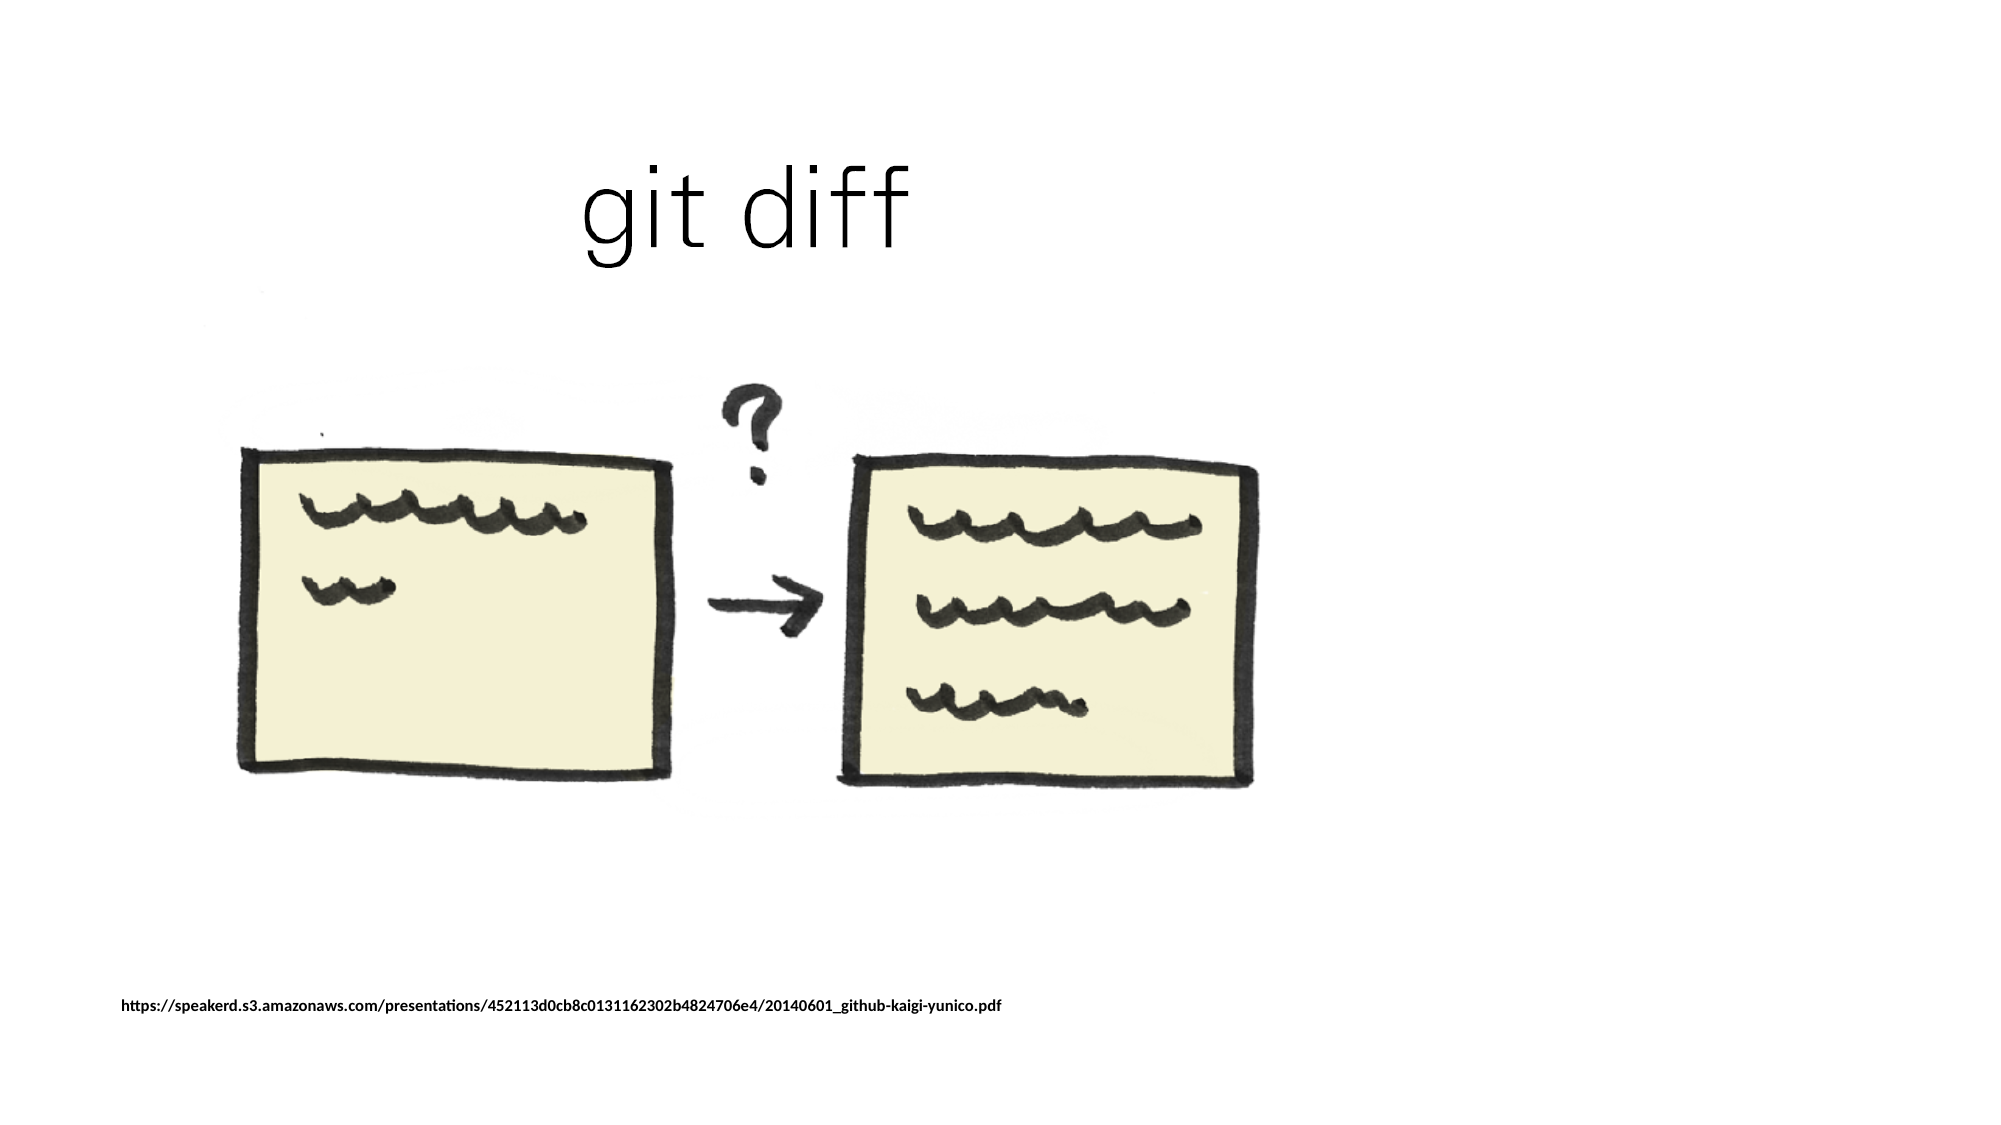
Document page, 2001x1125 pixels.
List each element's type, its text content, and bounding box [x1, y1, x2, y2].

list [146, 138, 1404, 853]
text_box https://speakerd.s3.amazonaws.com/presentations/452113d0cb8c0131162302b4824706e4/20140601_github-kaigi-yunico.pdf [106, 987, 2000, 1023]
